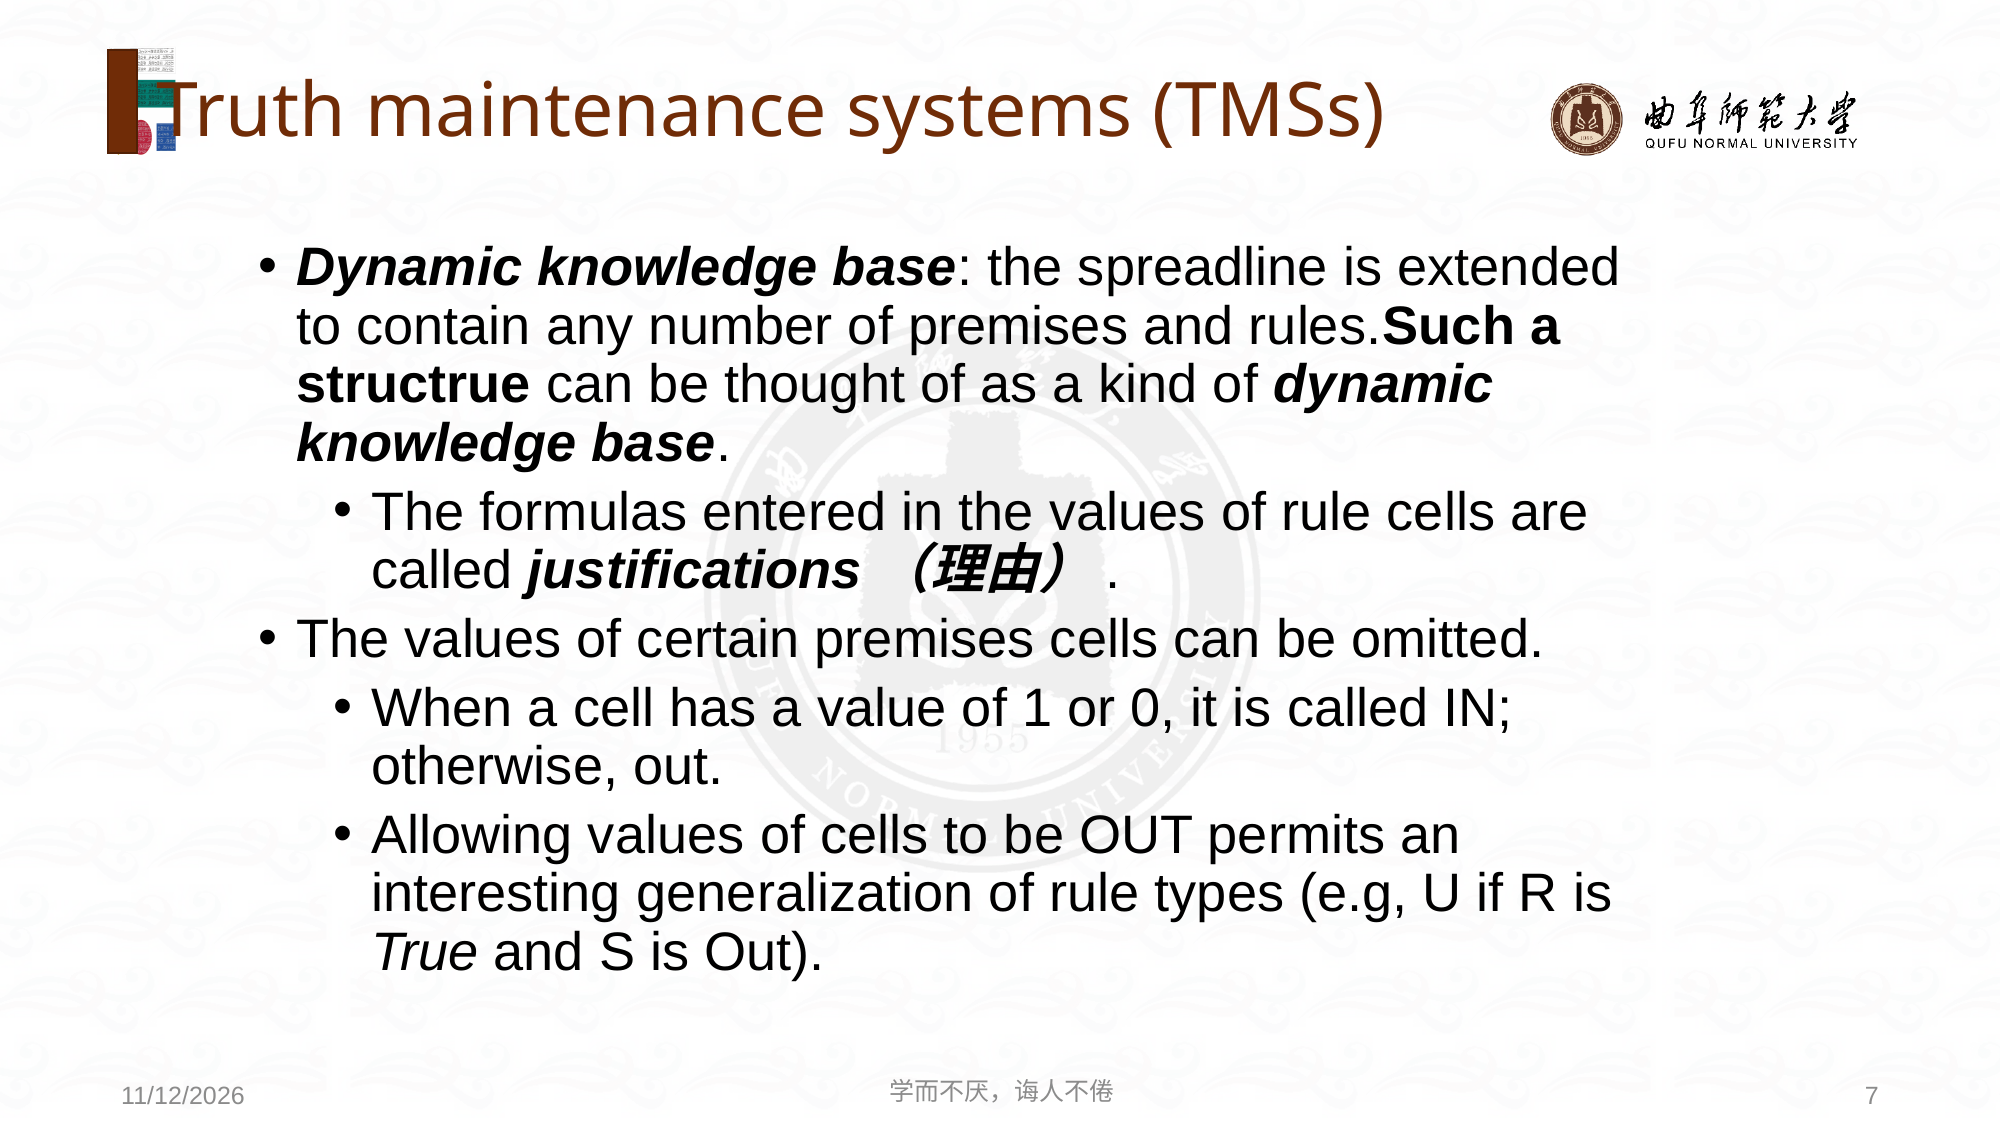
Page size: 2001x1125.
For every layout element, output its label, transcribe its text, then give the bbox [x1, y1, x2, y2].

title Truth maintenance systems (TMSs) [141, 62, 1556, 161]
picture [1556, 75, 1894, 158]
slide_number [106, 1065, 557, 1125]
text_box Dynamic knowledge base: the spreadline is extended to contain any number of premises and rules.Such a structrue can be thought of as a kind of dynamic knowledge base. The formulas entered in the values of rule cells are called justifications（理由）. The values of certain premises cells can be omitted. When a cell has a value of 1 or 0, it is called IN; otherwise, out. Allowing values of cells to be OUT permits an interesting generalization of rule types (e.g, U if R is True and S is Out). [168, 231, 1669, 995]
footer 学而不厌，诲人不倦 [664, 1063, 1340, 1124]
slide_number 7 [1443, 1065, 1894, 1125]
picture [108, 46, 176, 161]
